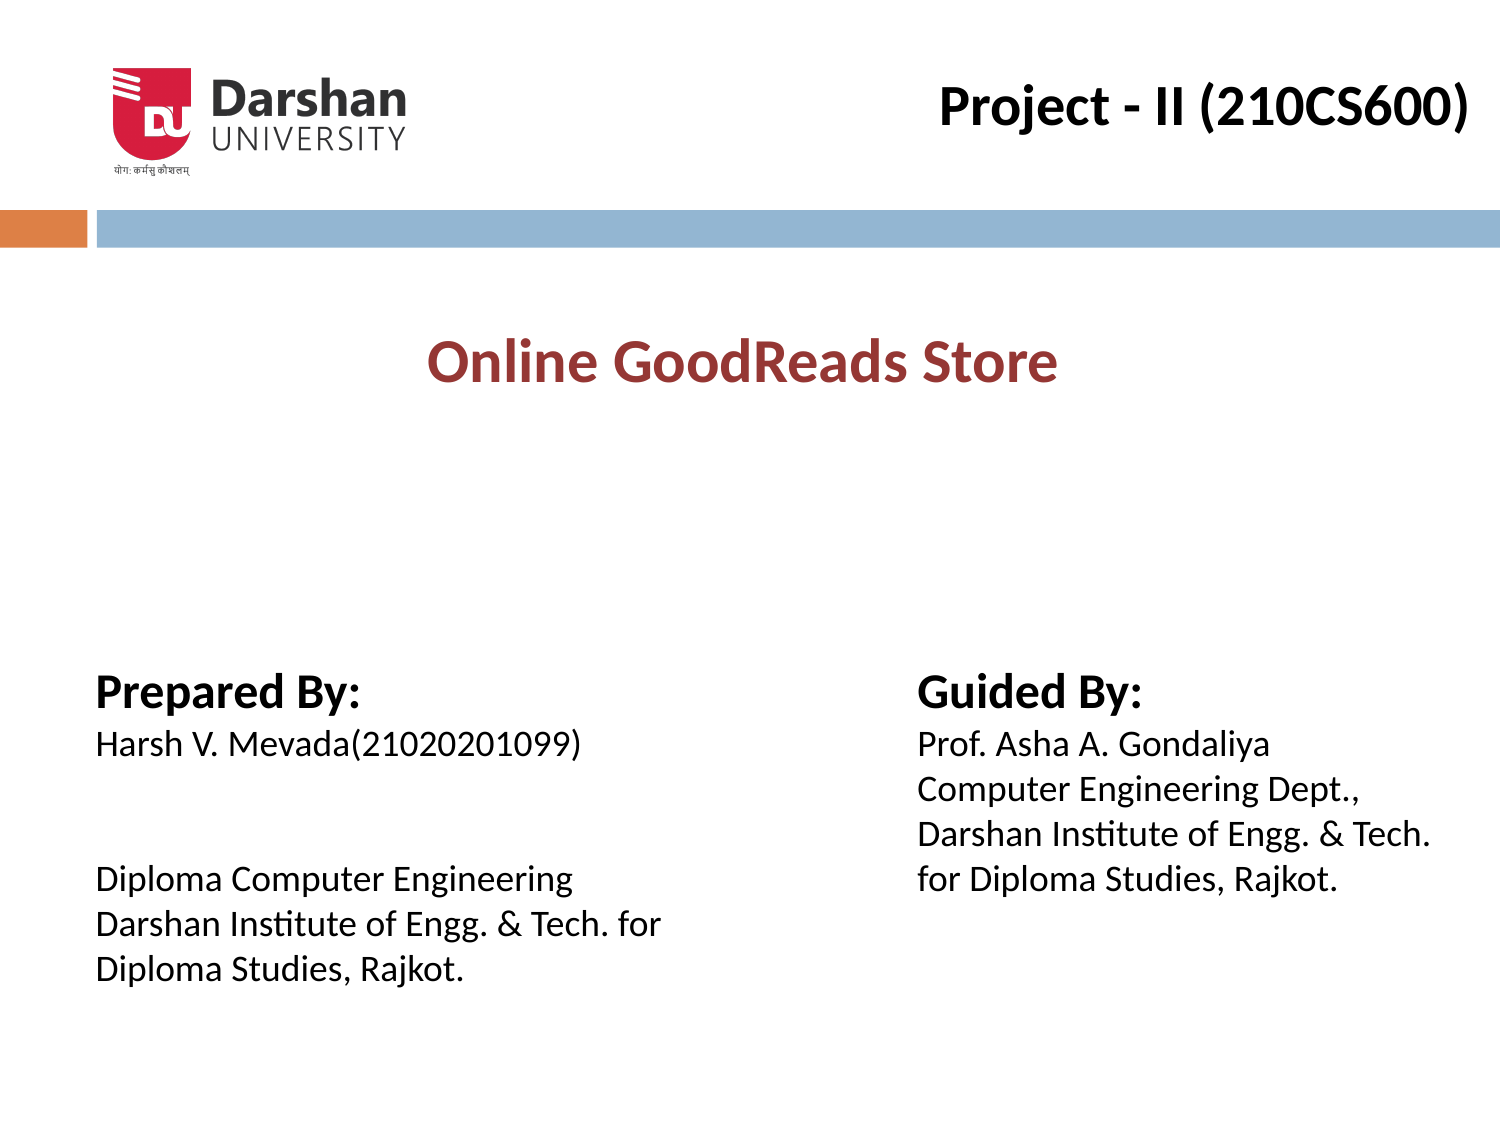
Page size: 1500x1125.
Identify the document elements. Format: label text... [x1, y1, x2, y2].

text_box [0, 210, 88, 248]
text_box [96, 210, 1500, 248]
text_box Project - II (210CS600) [924, 59, 1500, 145]
text_box Guided By: Prof. Asha A. Gondaliya Computer Engineering Dept., Darshan Institute of Engg. & Tech. for Diploma Studies, Rajkot. [902, 651, 1471, 931]
text_box Online GoodReads Store [100, 312, 1388, 418]
text_box Prepared By: Harsh V. Mevada(21020201099) Diploma Computer Engineering Darshan Institute of Engg. & Tech. for Diploma Studies, Rajkot. [80, 651, 766, 1081]
picture [87, 44, 431, 200]
